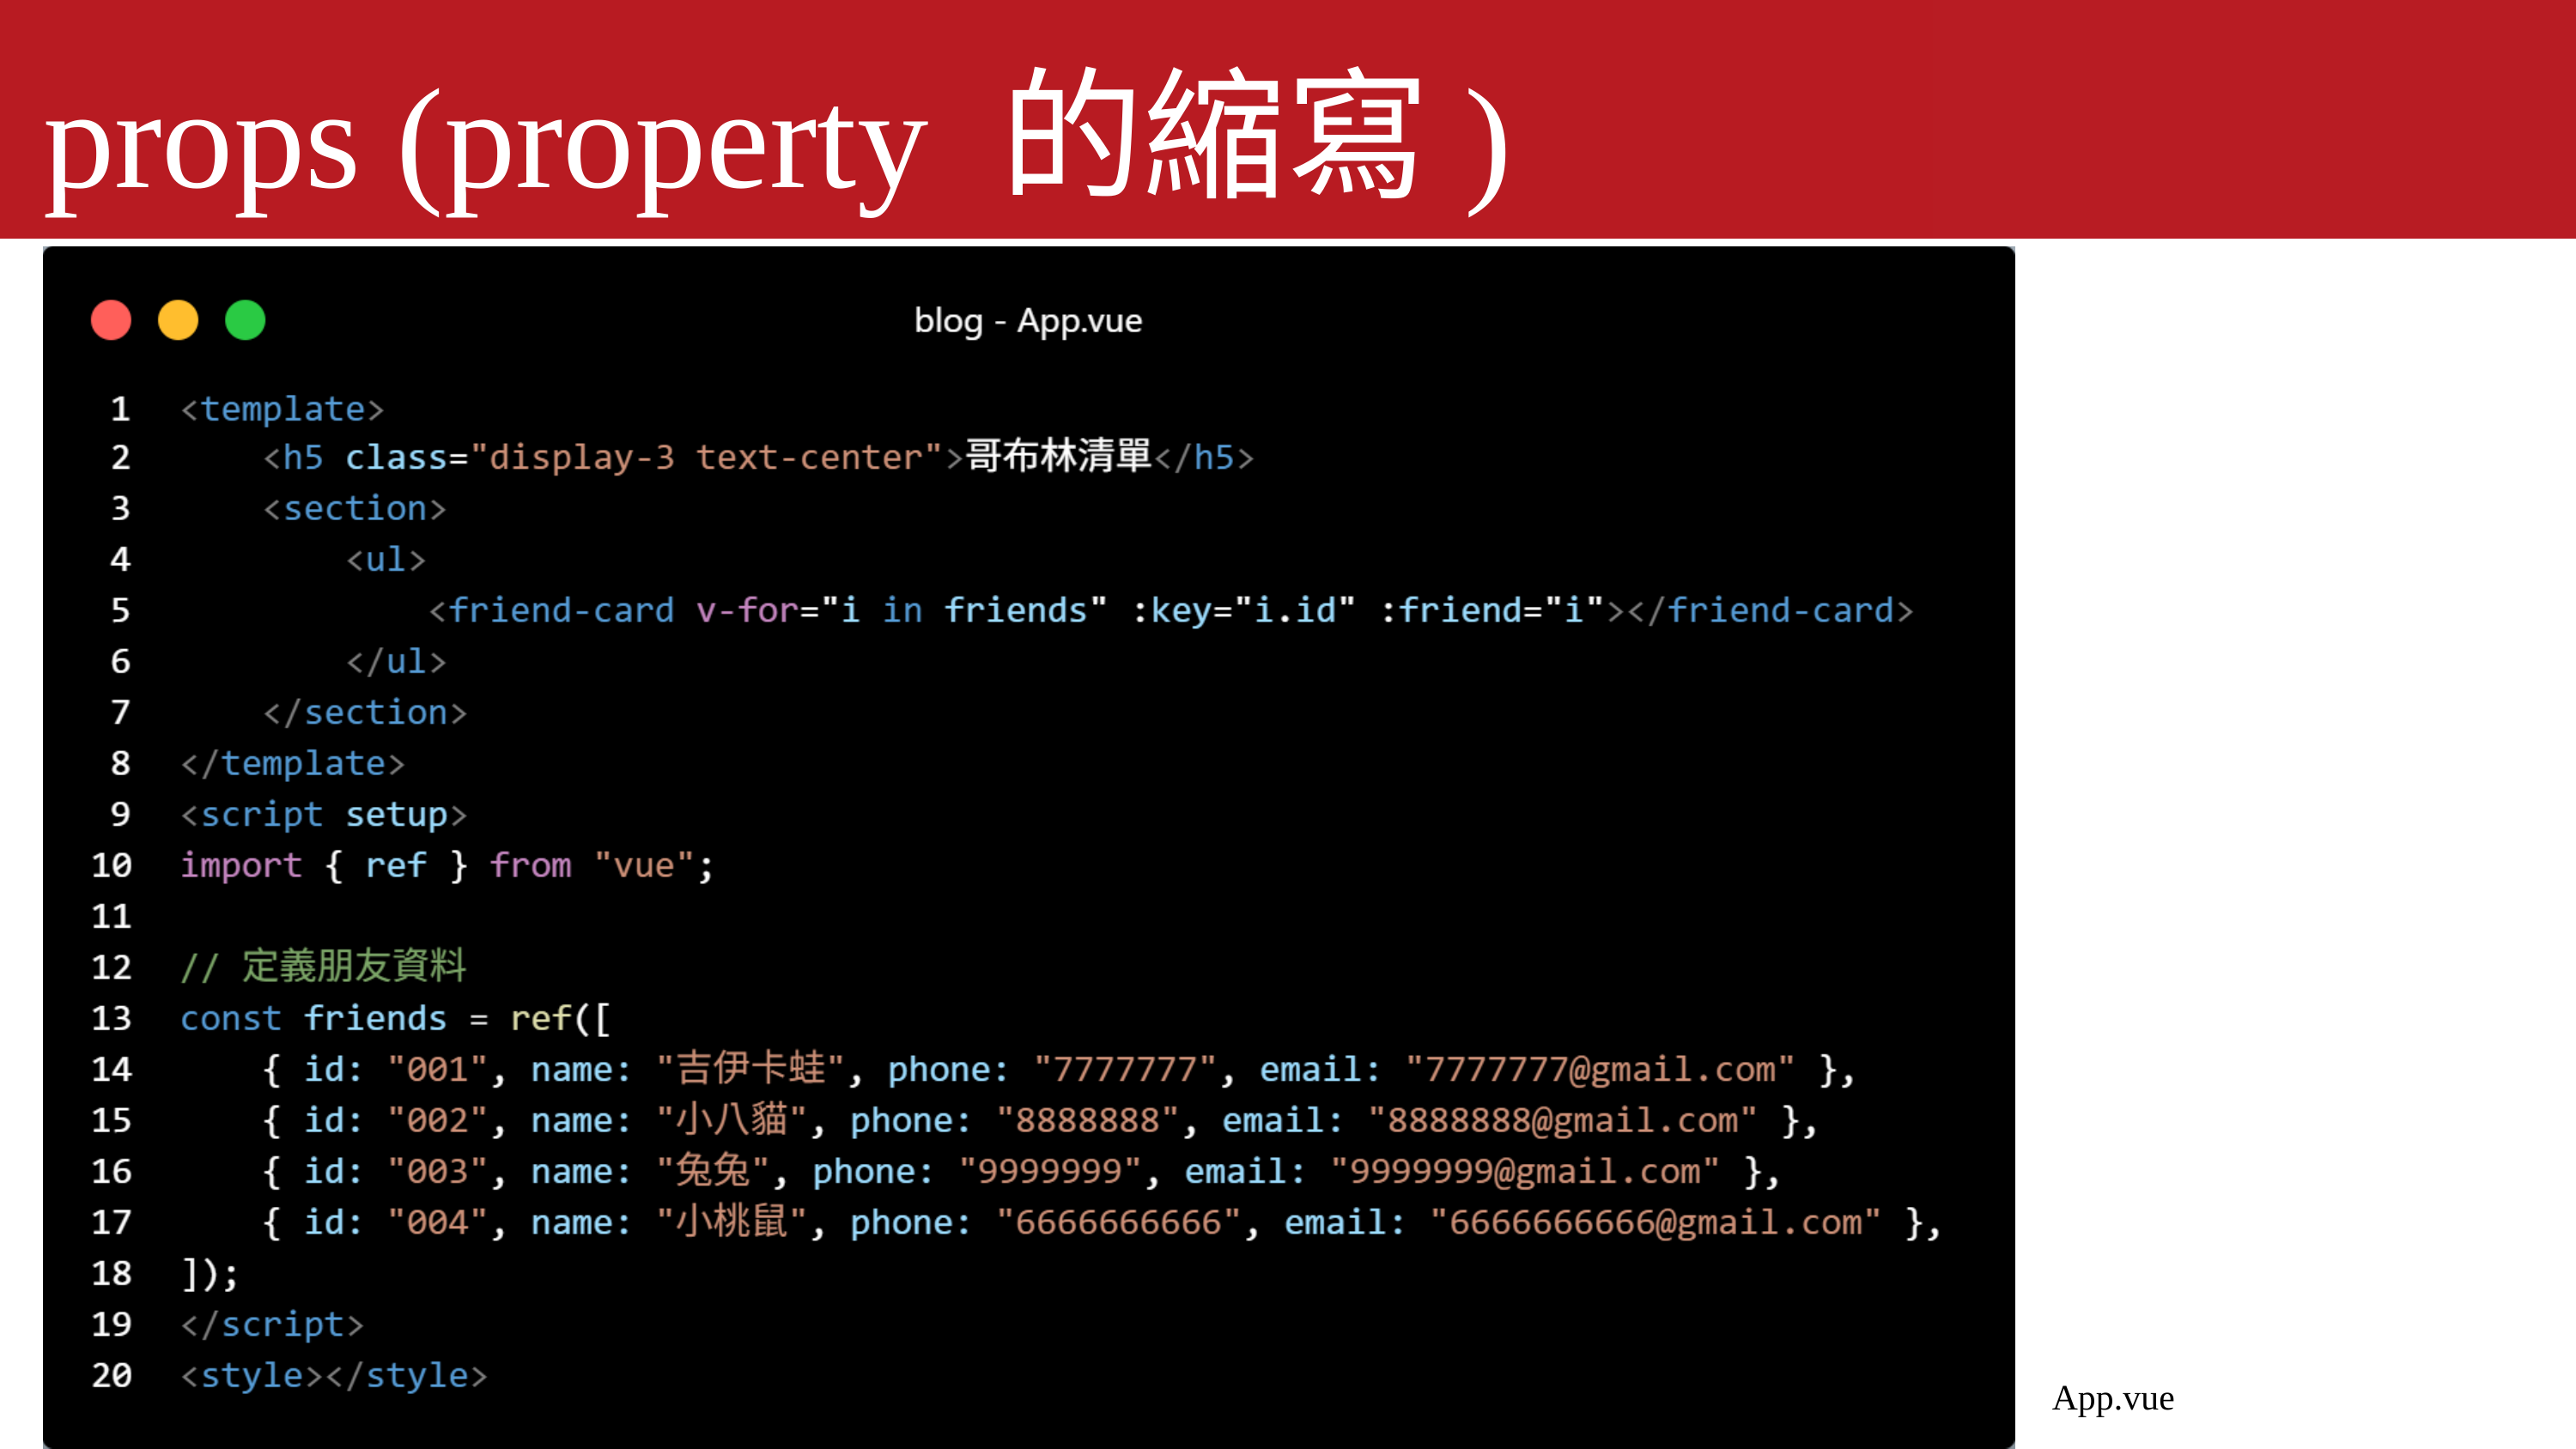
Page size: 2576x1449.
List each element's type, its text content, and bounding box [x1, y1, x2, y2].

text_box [0, 0, 2576, 239]
picture [42, 246, 2016, 1449]
text_box App.vue [2039, 1367, 2266, 1424]
